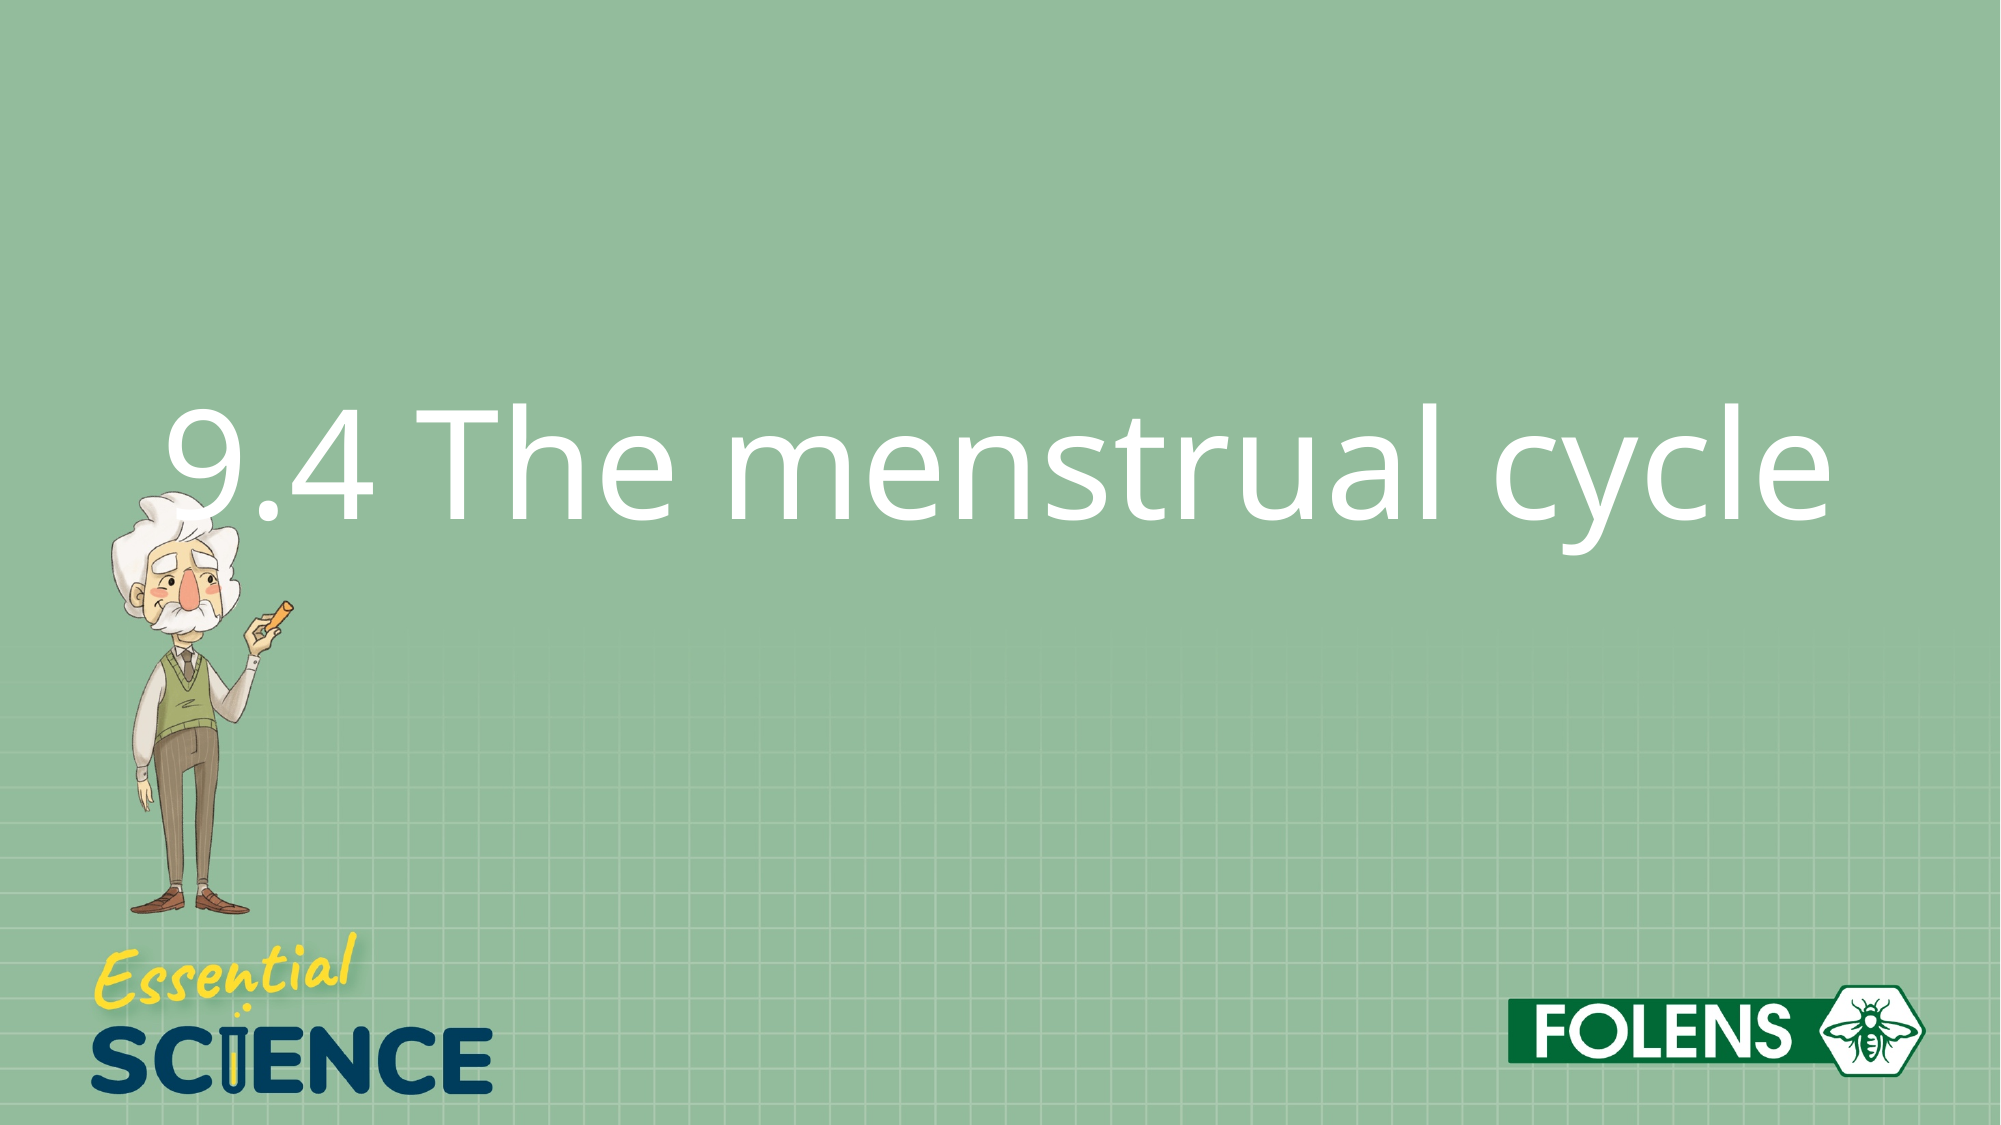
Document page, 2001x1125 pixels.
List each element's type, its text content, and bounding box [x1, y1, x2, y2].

title 9.4 The menstrual cycle [137, 301, 1863, 641]
picture [0, 0, 2001, 1125]
